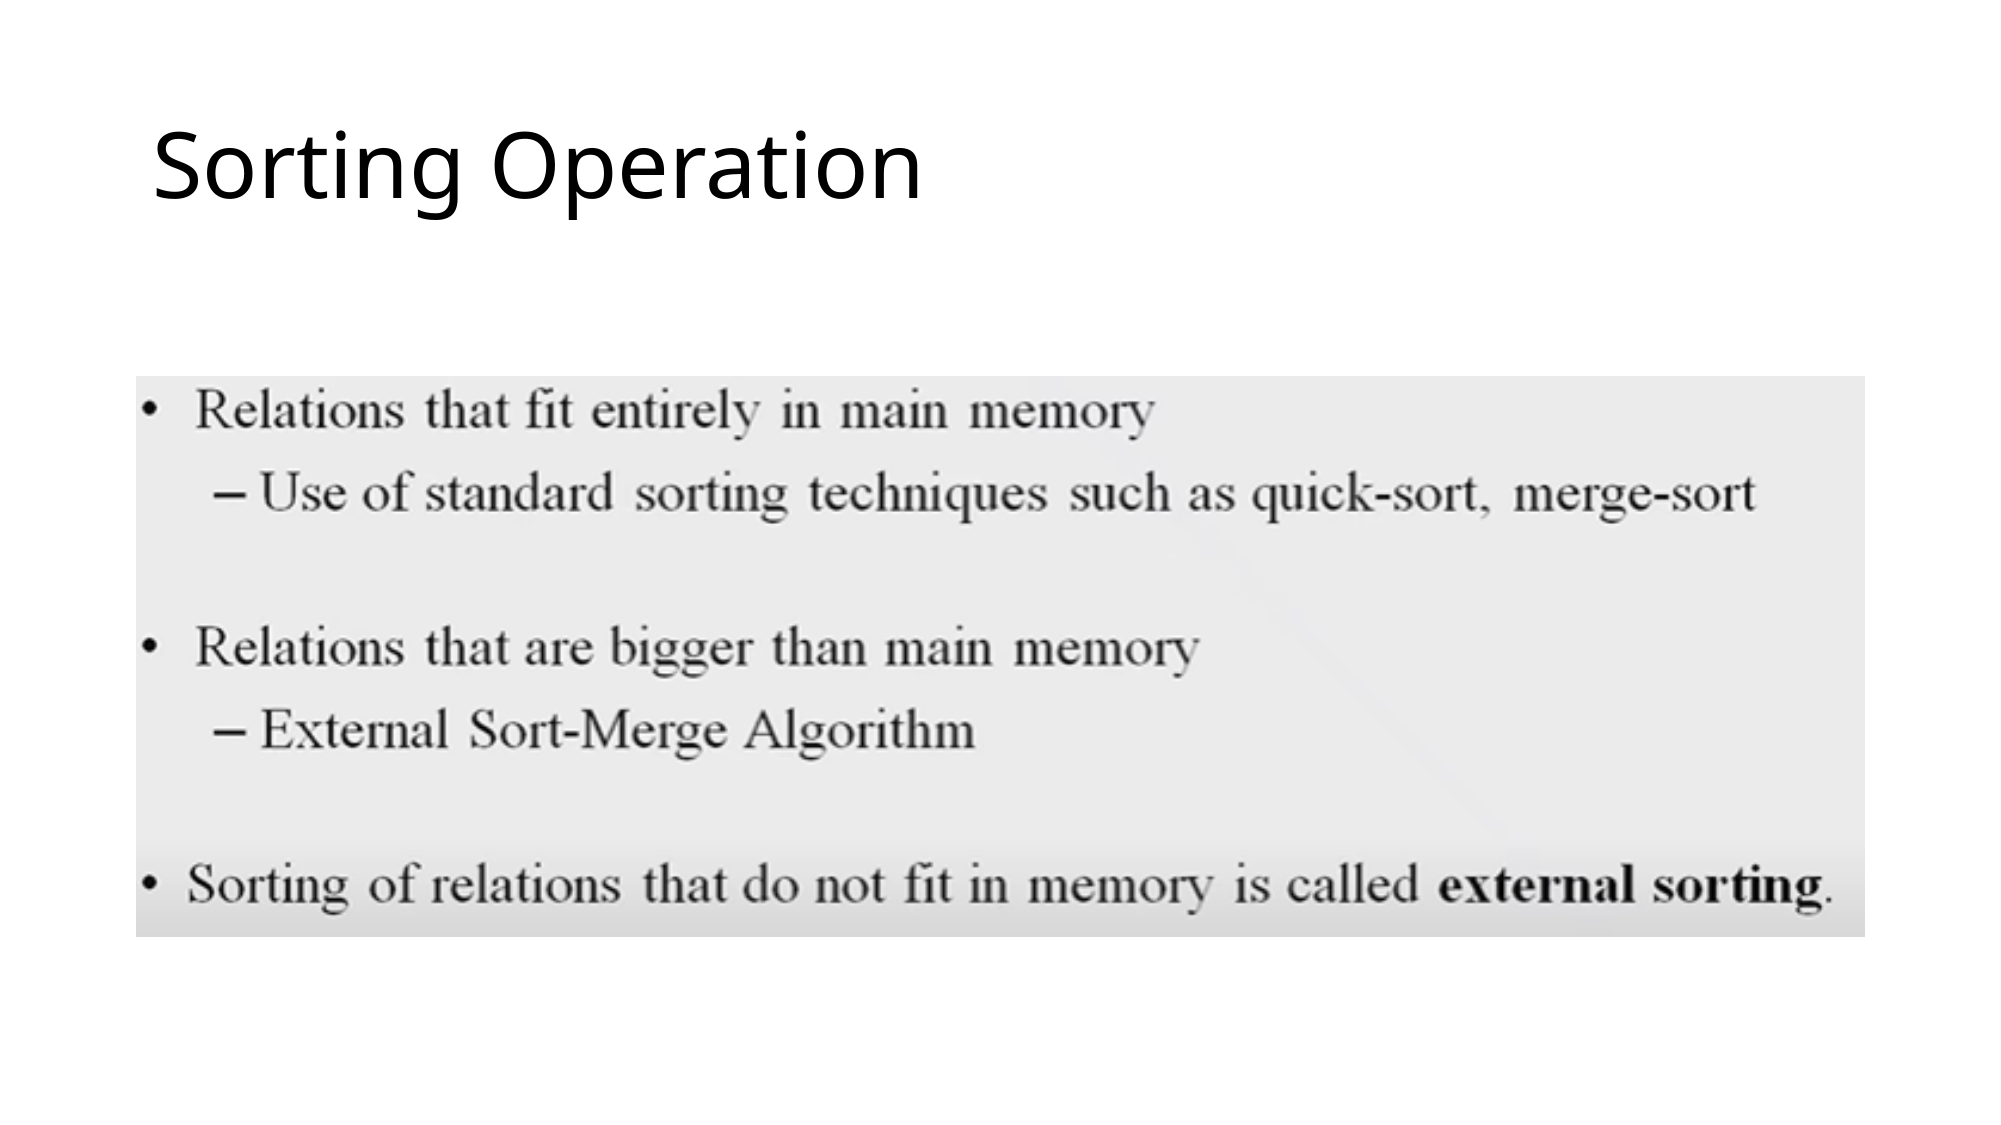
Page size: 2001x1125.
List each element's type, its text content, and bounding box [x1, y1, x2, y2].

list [136, 375, 1865, 938]
title Sorting Operation [137, 59, 1863, 278]
